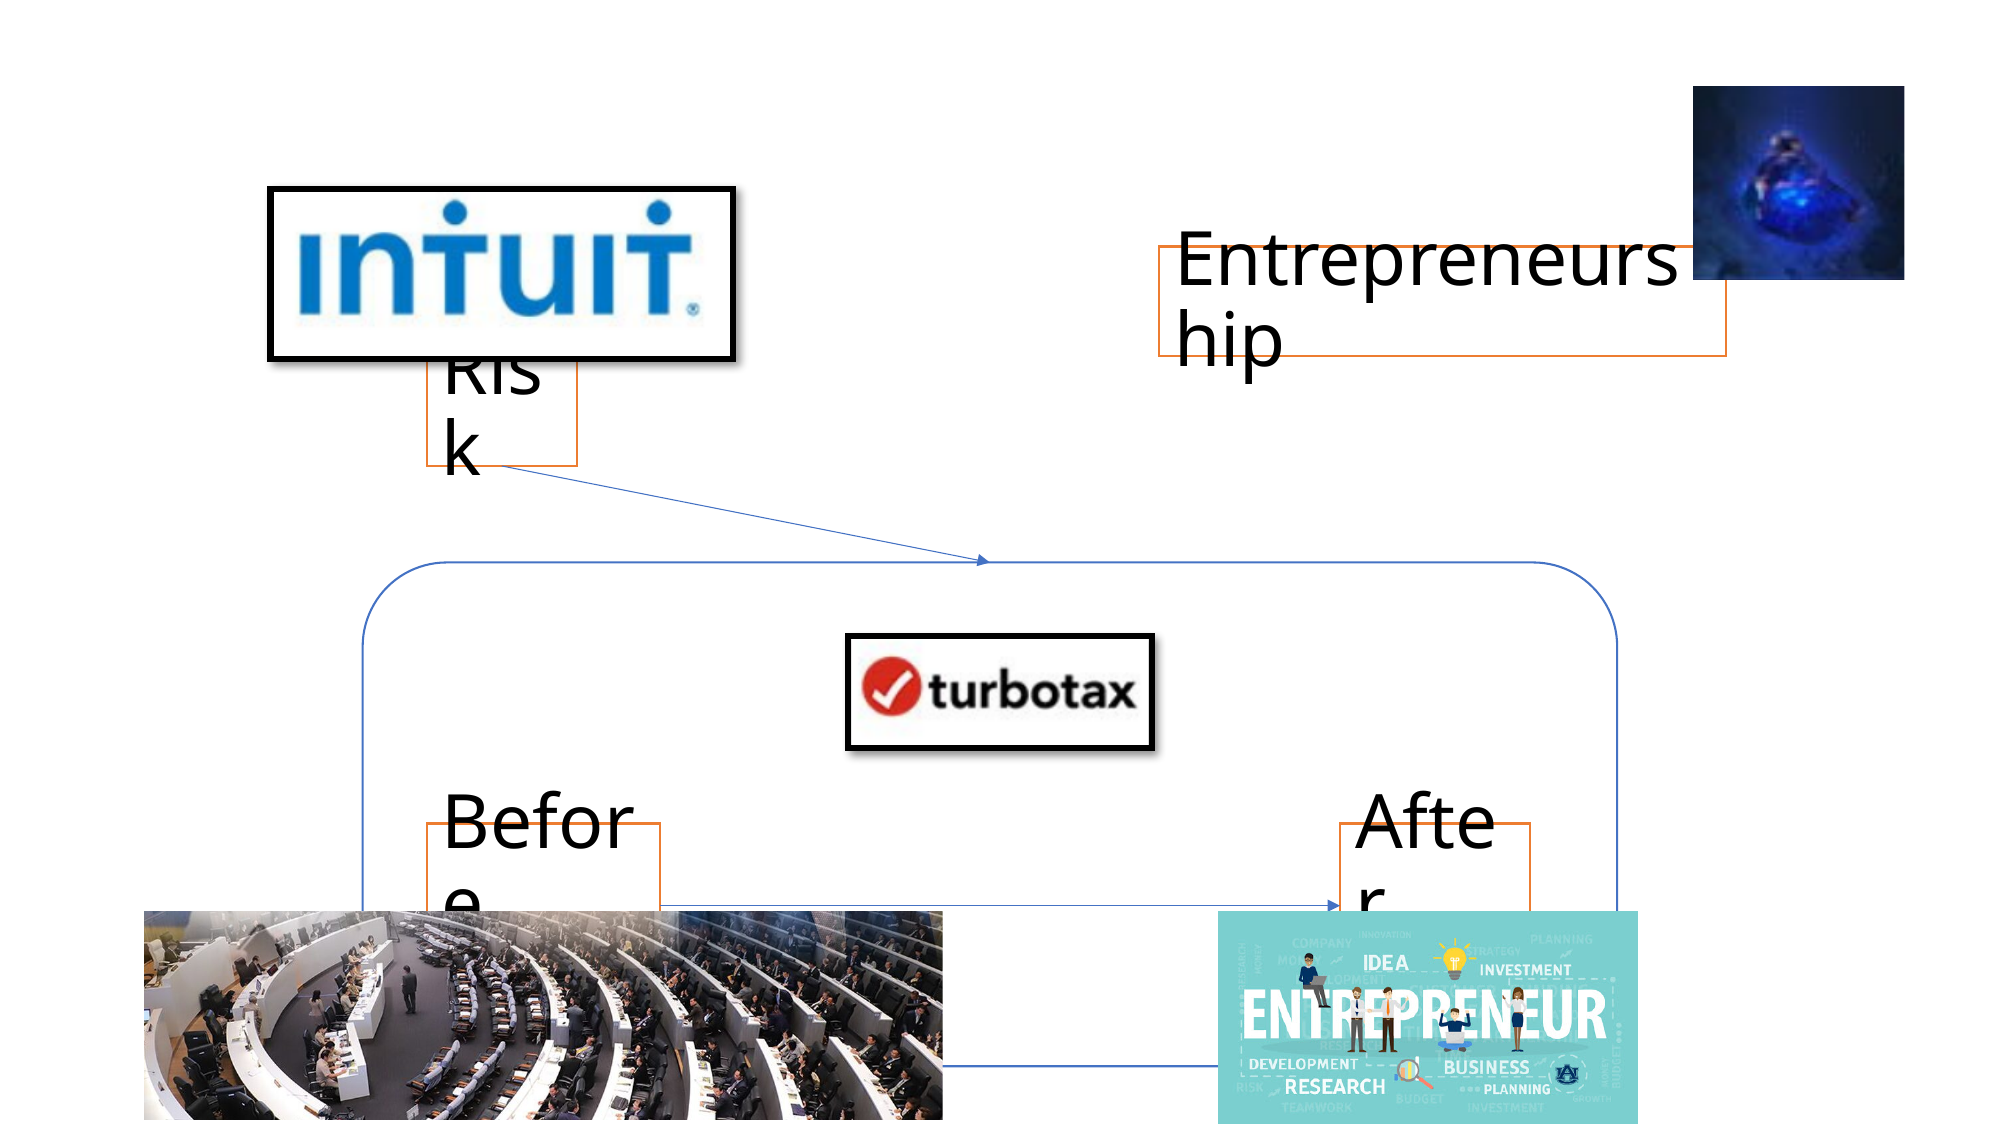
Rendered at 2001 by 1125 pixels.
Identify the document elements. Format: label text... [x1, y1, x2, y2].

picture [851, 639, 1149, 746]
text_box After 500 [1339, 822, 1531, 911]
picture [1218, 911, 1638, 1124]
picture [273, 191, 730, 357]
text_box Before 1 [426, 822, 661, 911]
picture [1692, 86, 1905, 280]
text_box [661, 906, 1327, 1068]
text_box Risk [426, 372, 578, 467]
picture [144, 911, 943, 1120]
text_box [501, 465, 990, 563]
text_box [361, 561, 1619, 911]
text_box Entrepreneurship [1158, 245, 1727, 357]
